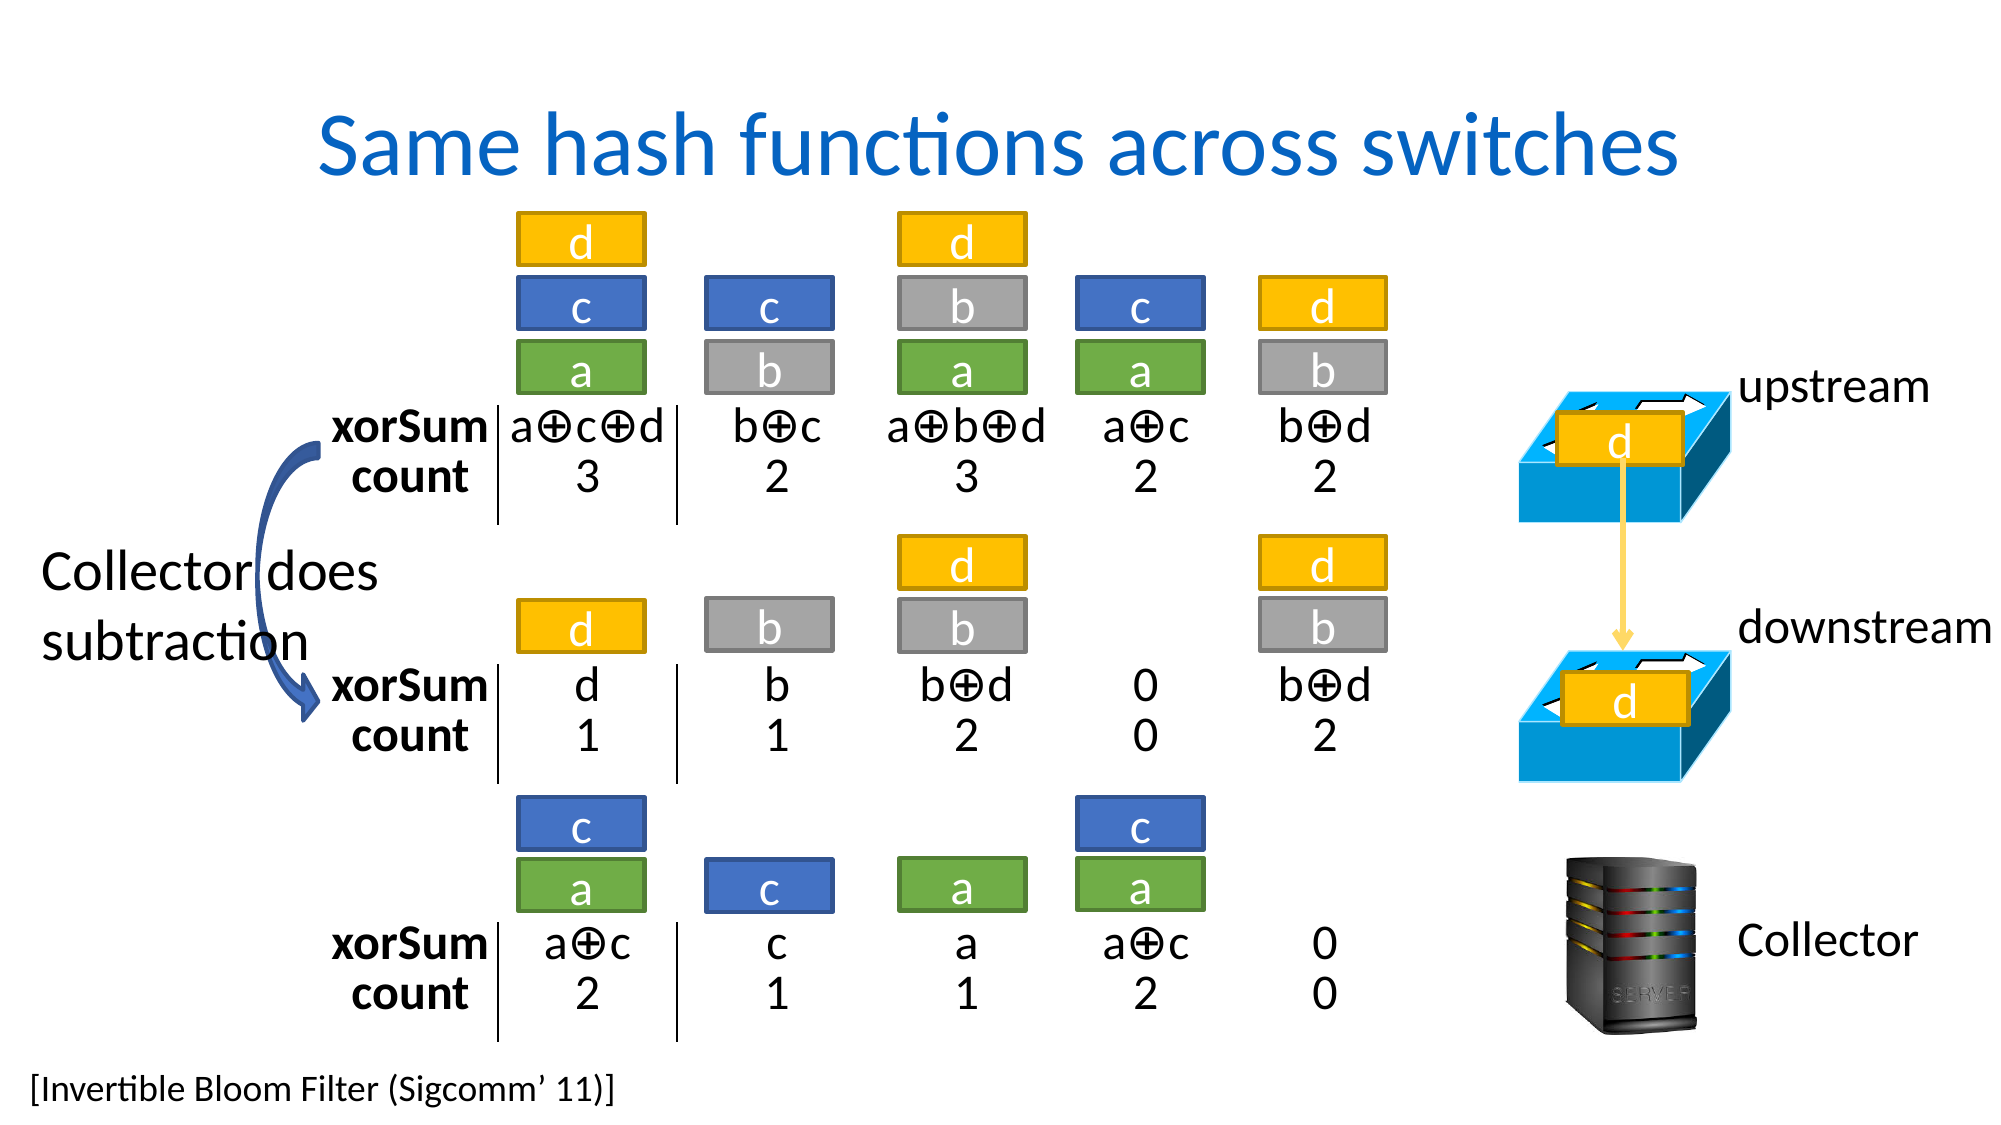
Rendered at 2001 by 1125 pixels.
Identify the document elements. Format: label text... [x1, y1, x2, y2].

text_box c [516, 275, 647, 331]
text_box d [1258, 534, 1388, 591]
table_header 0 0 [1235, 922, 1415, 1042]
table_header a⊕c 2 [1056, 405, 1235, 525]
text_box a [1075, 339, 1206, 395]
text_box b [1258, 596, 1388, 653]
table_header a⊕c⊕d 3 [499, 405, 676, 525]
text_box b [897, 275, 1028, 331]
text_box Collector does subtraction [26, 524, 395, 680]
table_header b⊕d 2 [1235, 664, 1415, 784]
table_header a⊕c 2 [499, 922, 676, 1042]
table_header d 1 [499, 664, 676, 784]
text_box a [1075, 856, 1206, 912]
text_box b [704, 339, 835, 395]
text_box a [516, 857, 647, 913]
text_box b [897, 597, 1028, 654]
text_box [Invertible Bloom Filter (Sigcomm’ 11)] [14, 1057, 632, 1117]
text_box c [1075, 795, 1206, 852]
title Same hash functions across switches [99, 44, 1901, 233]
table_header b⊕d 2 [877, 664, 1056, 784]
text_box d [897, 211, 1028, 267]
table_header a⊕c 2 [1056, 922, 1235, 1042]
text_box d [516, 598, 647, 654]
table_header xorSum count [323, 405, 497, 525]
table_header 0 0 [1056, 664, 1235, 784]
table_header xorSum count [323, 664, 497, 784]
text_box d [1258, 275, 1388, 331]
table_header c 1 [678, 922, 877, 1042]
text_box a [897, 339, 1028, 395]
text_box b [1258, 339, 1388, 395]
text_box a [897, 856, 1028, 913]
text_box c [516, 795, 647, 852]
text_box c [704, 275, 835, 331]
table_header b⊕c 2 [678, 405, 877, 525]
text_box d [516, 211, 647, 267]
table_header b⊕d 2 [1235, 405, 1415, 525]
text_box b [704, 596, 835, 653]
text_box d [897, 534, 1028, 591]
text_box [276, 680, 321, 723]
text_box c [1075, 275, 1206, 331]
text_box c [704, 857, 835, 914]
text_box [1518, 345, 2000, 1035]
table_header a⊕b⊕d 3 [877, 405, 1056, 525]
text_box a [516, 339, 647, 395]
table_header xorSum count [323, 922, 497, 1042]
table_header a 1 [877, 922, 1056, 1042]
text_box [259, 440, 321, 524]
table_header b 1 [678, 664, 877, 784]
